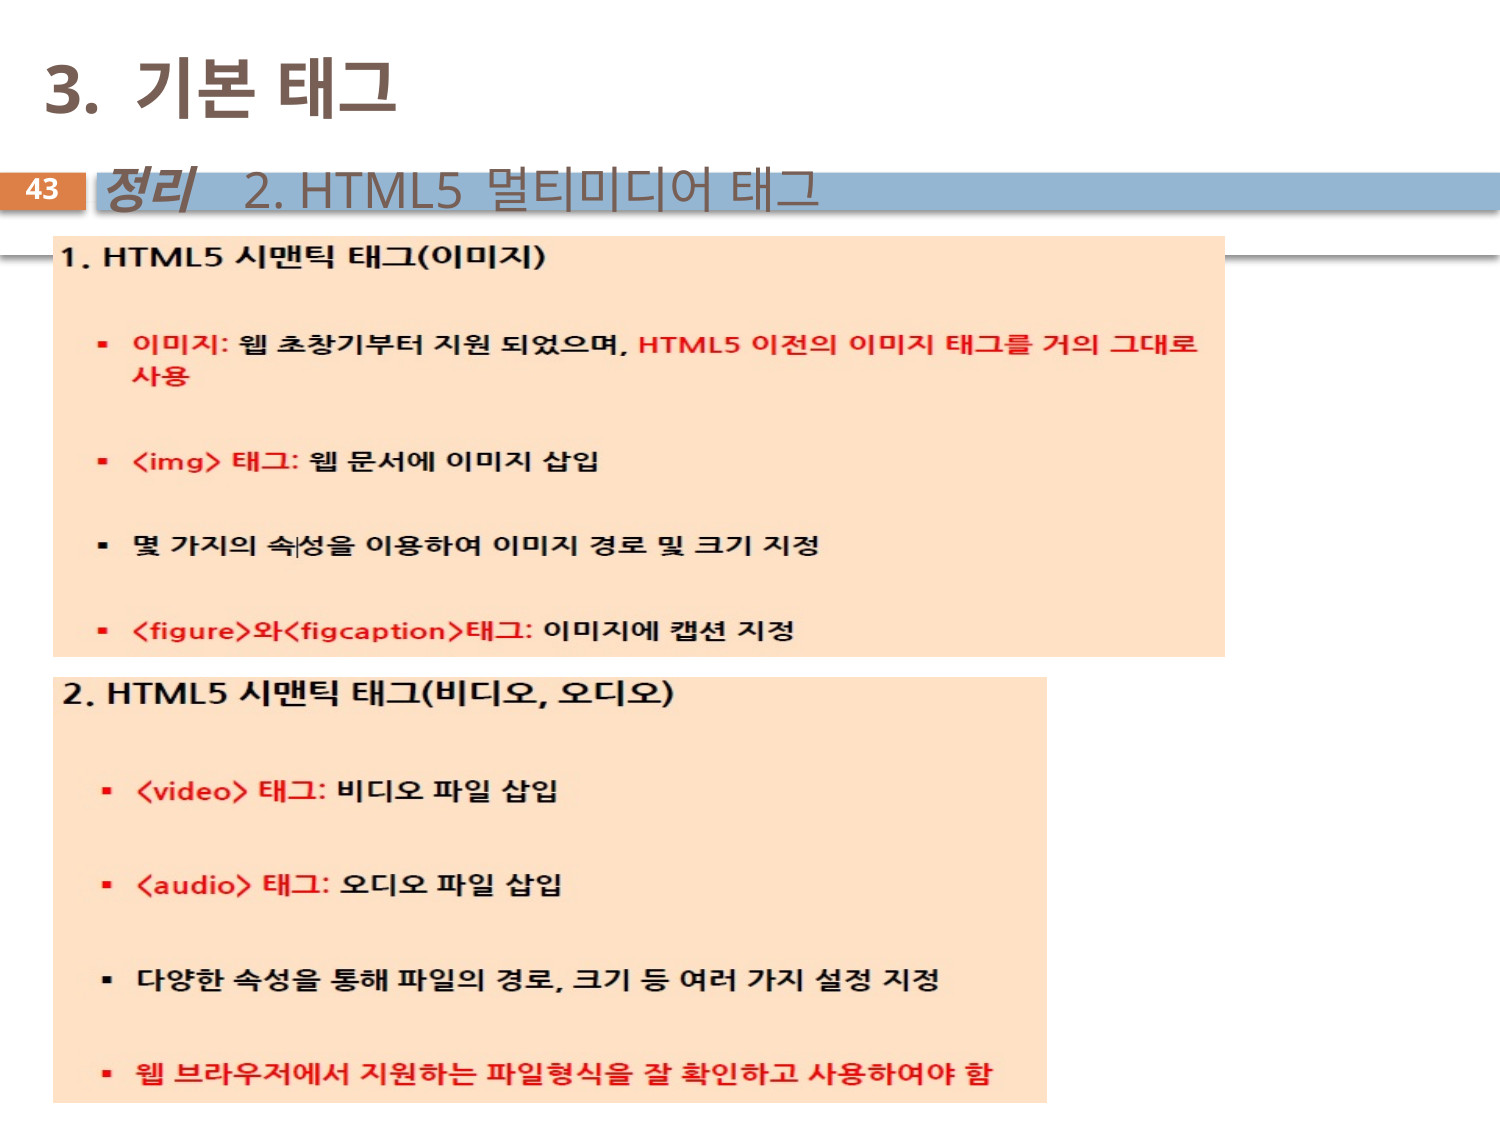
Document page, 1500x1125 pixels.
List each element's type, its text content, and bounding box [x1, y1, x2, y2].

text_box 정리 2. HTML5 멀티미디어 태그 [86, 132, 845, 234]
slide_number 43 [0, 170, 86, 211]
picture [52, 235, 1226, 658]
picture [52, 677, 1048, 1104]
title 3. 기본 태그 [29, 30, 491, 143]
